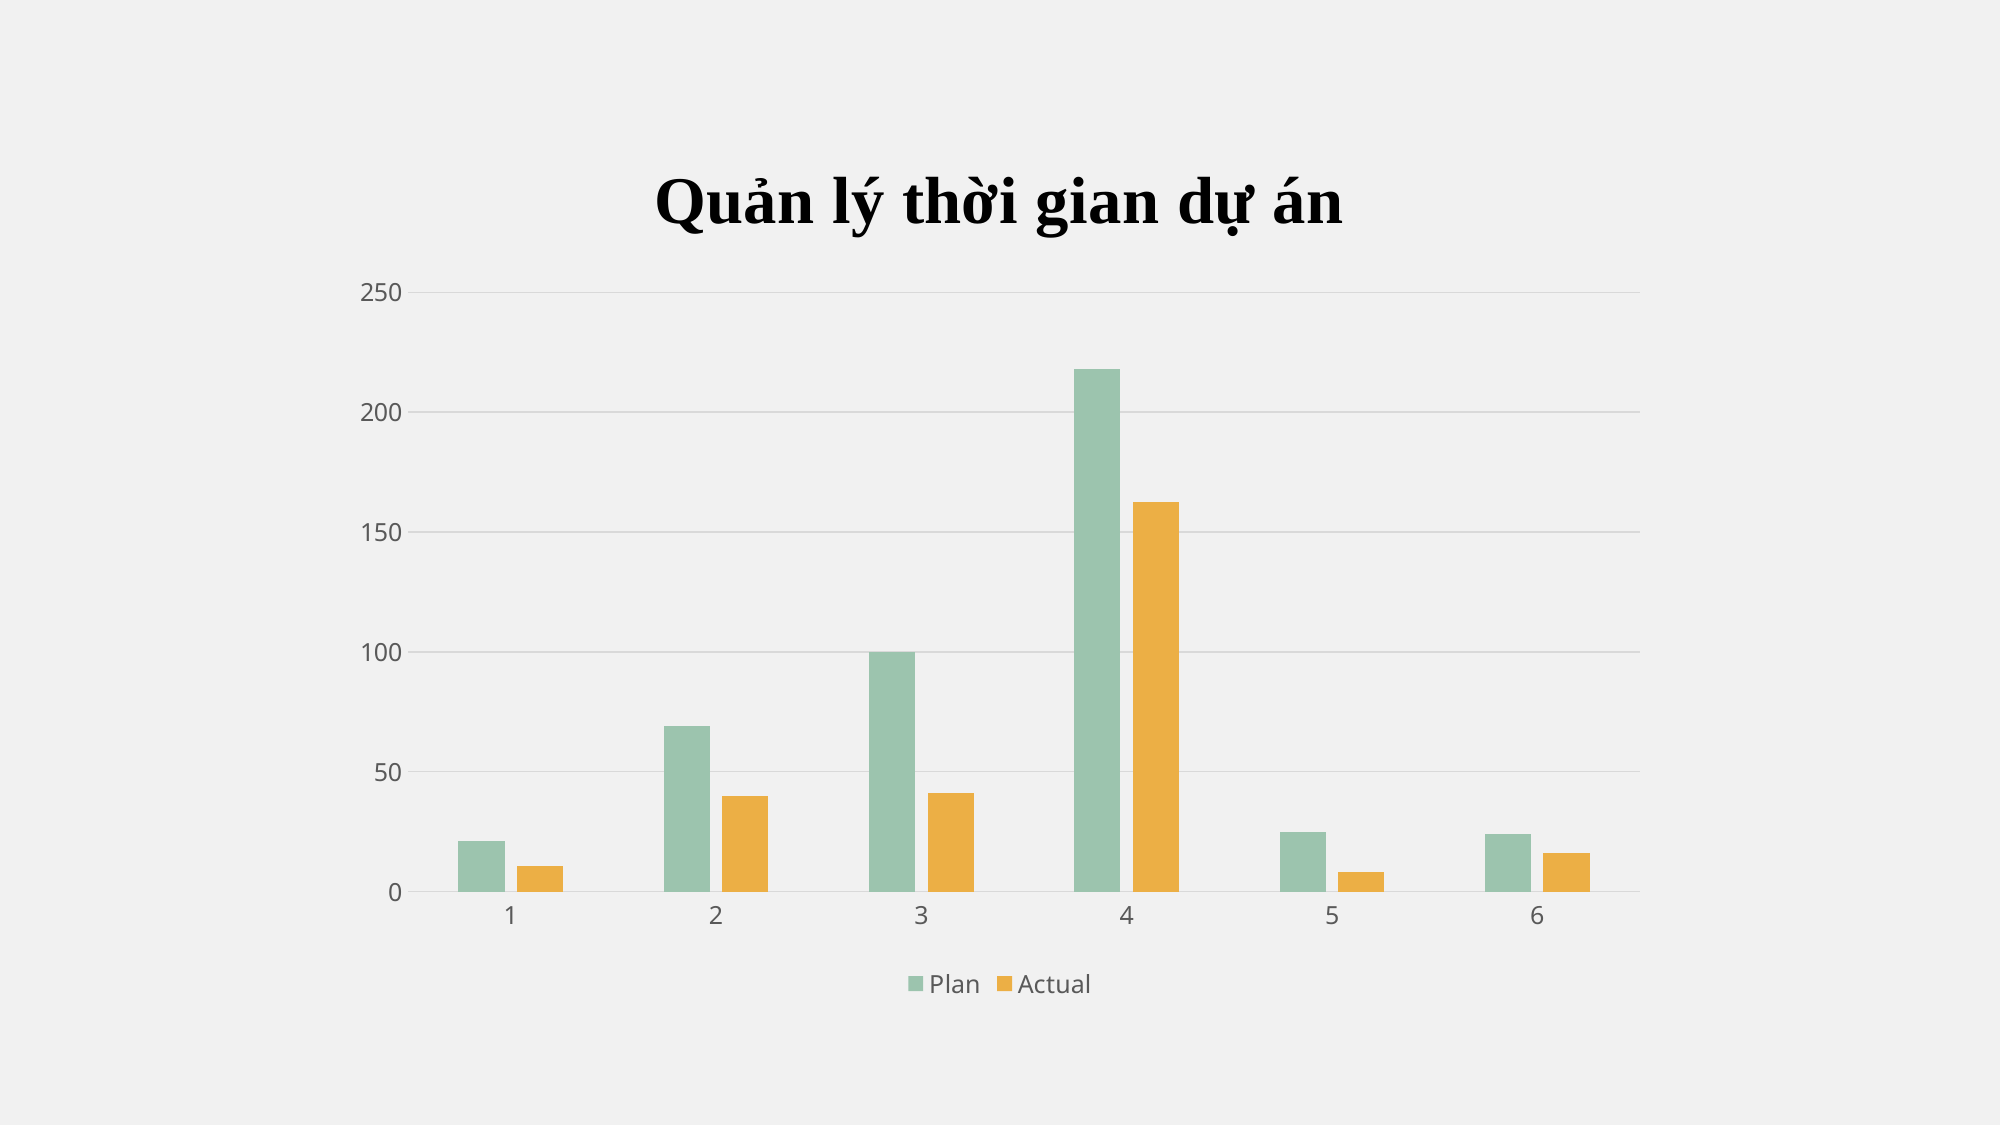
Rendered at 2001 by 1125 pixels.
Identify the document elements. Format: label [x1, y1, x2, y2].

chart [332, 117, 1667, 1008]
